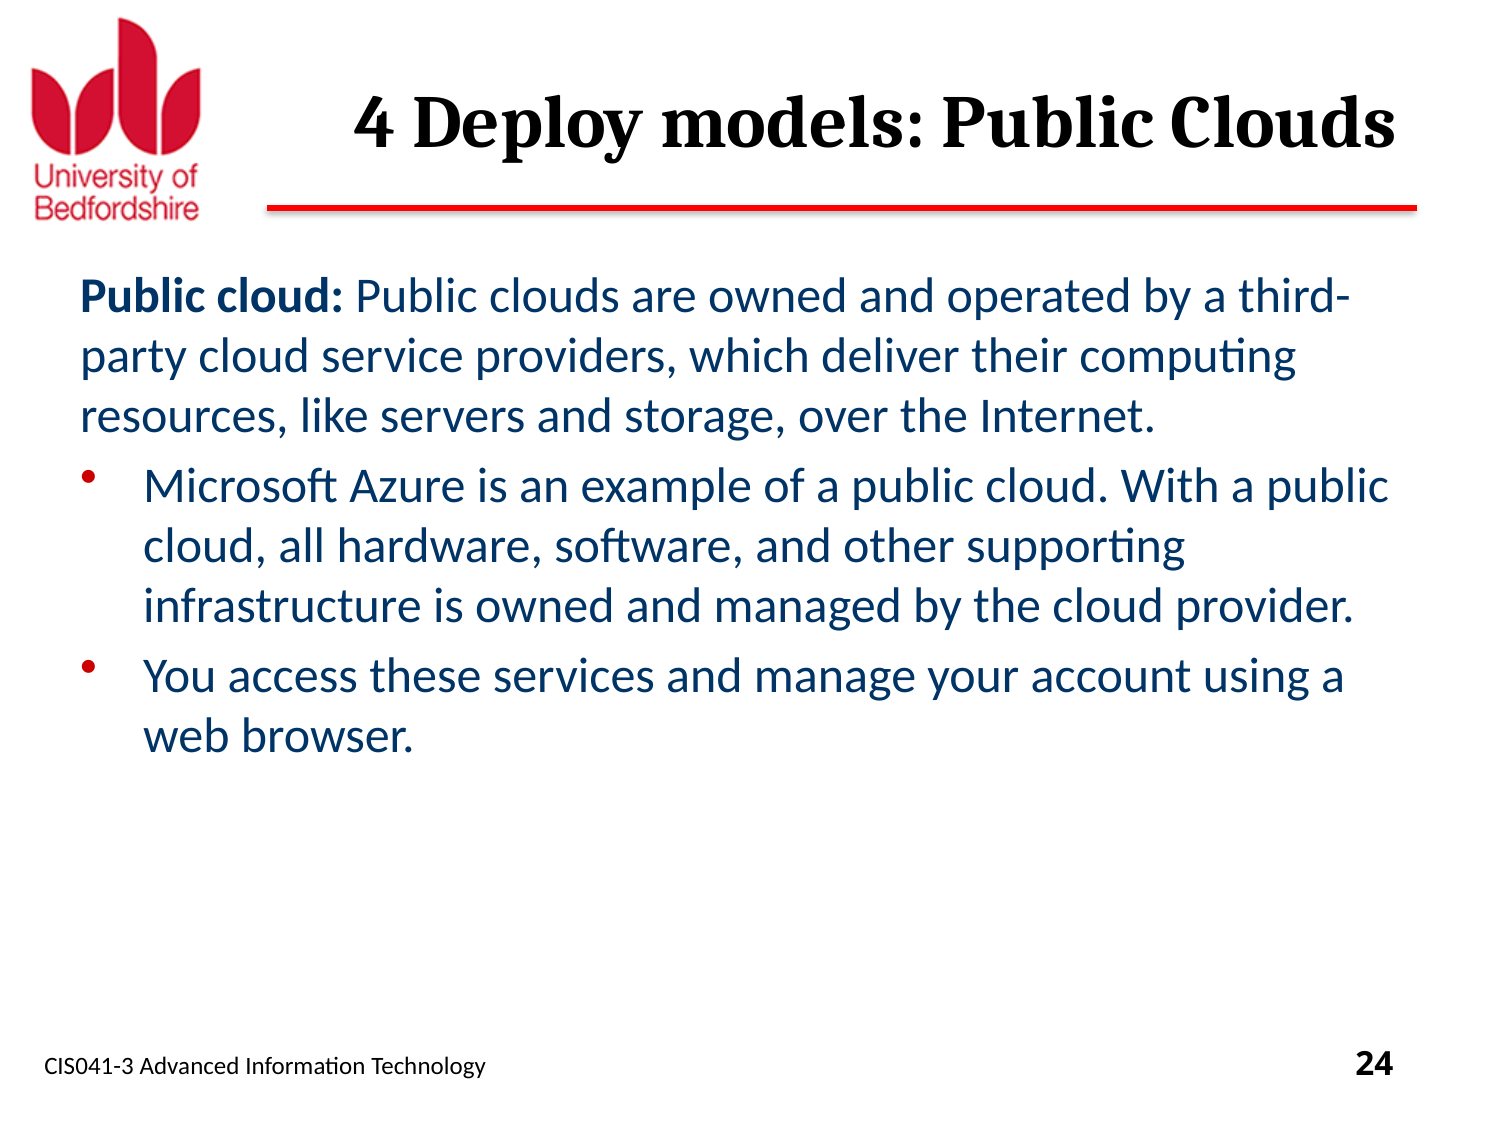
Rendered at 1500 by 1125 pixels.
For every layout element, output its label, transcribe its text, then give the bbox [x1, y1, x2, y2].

footer CIS041-3 Advanced Information Technology [29, 1035, 514, 1095]
list Public cloud: Public clouds are owned and operated by a third-party cloud service providers, which deliver their computing resources, like servers and storage, over the Internet. Microsoft Azure is an example of a public cloud. With a public cloud, all hardware, software, and other supporting infrastructure is owned and managed by the cloud provider. You access these services and manage your account using a web browser. [64, 255, 1413, 1024]
title 4 Deploy models: Public Clouds [262, 61, 1413, 174]
picture [0, 0, 237, 236]
